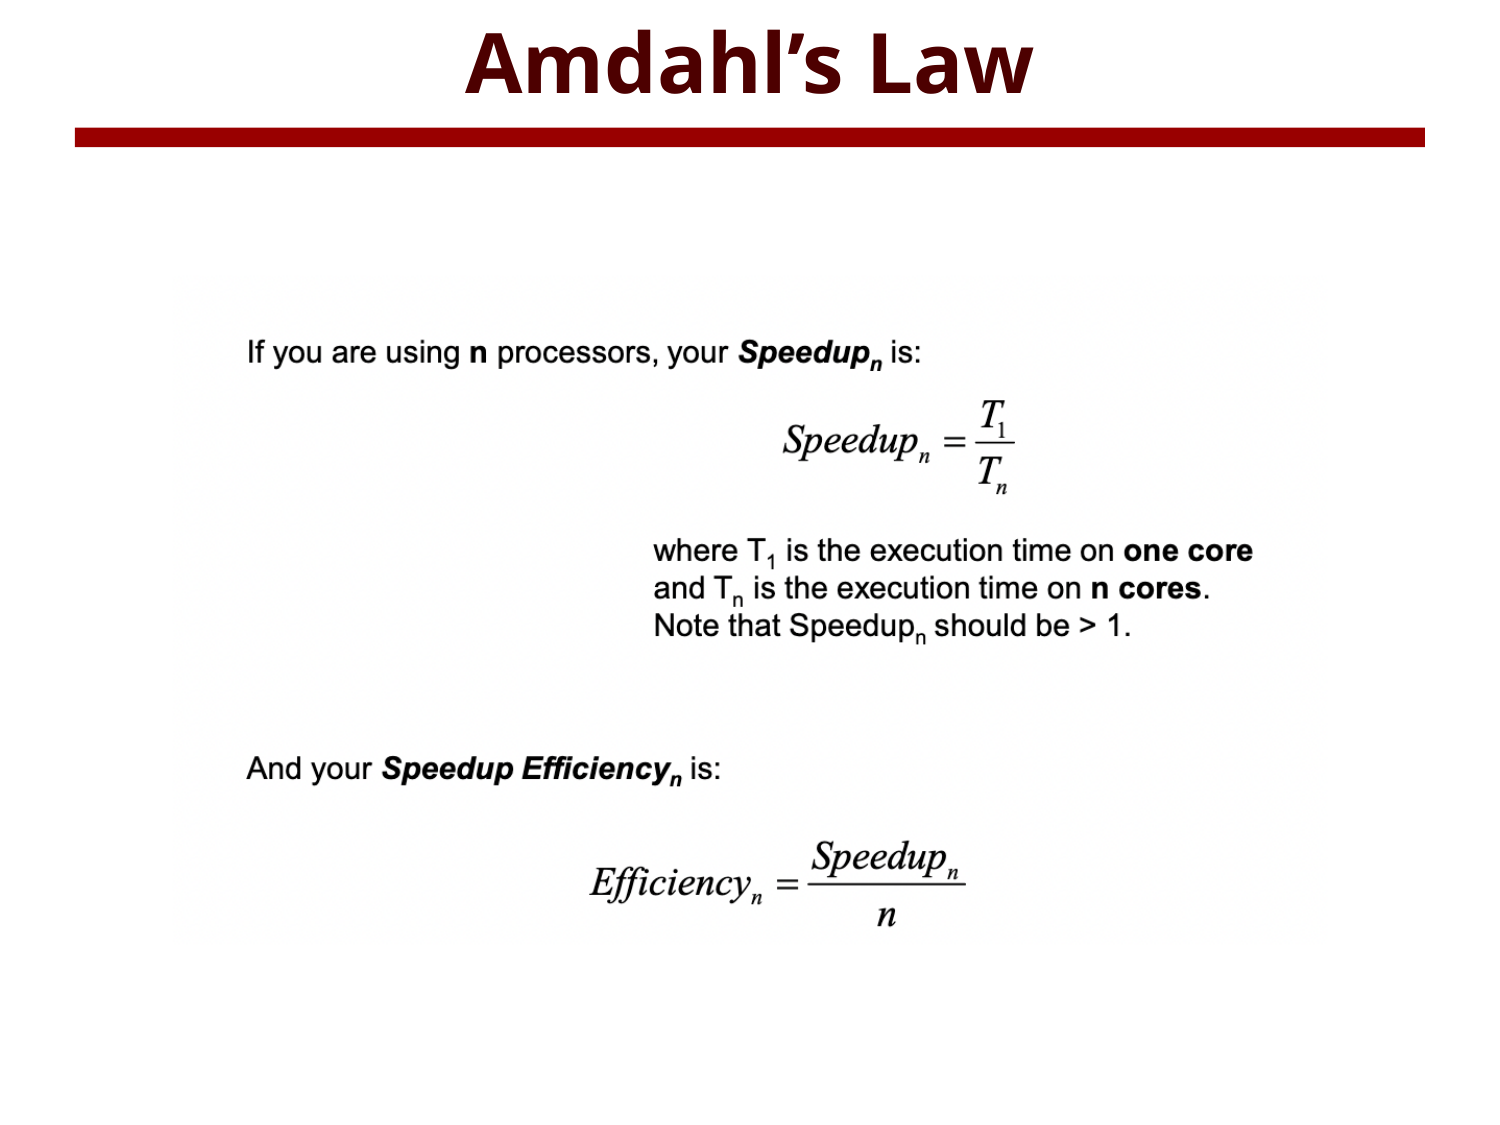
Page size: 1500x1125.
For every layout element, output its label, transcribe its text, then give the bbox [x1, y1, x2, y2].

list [172, 274, 1328, 946]
title Amdahl’s Law [75, 20, 1425, 111]
